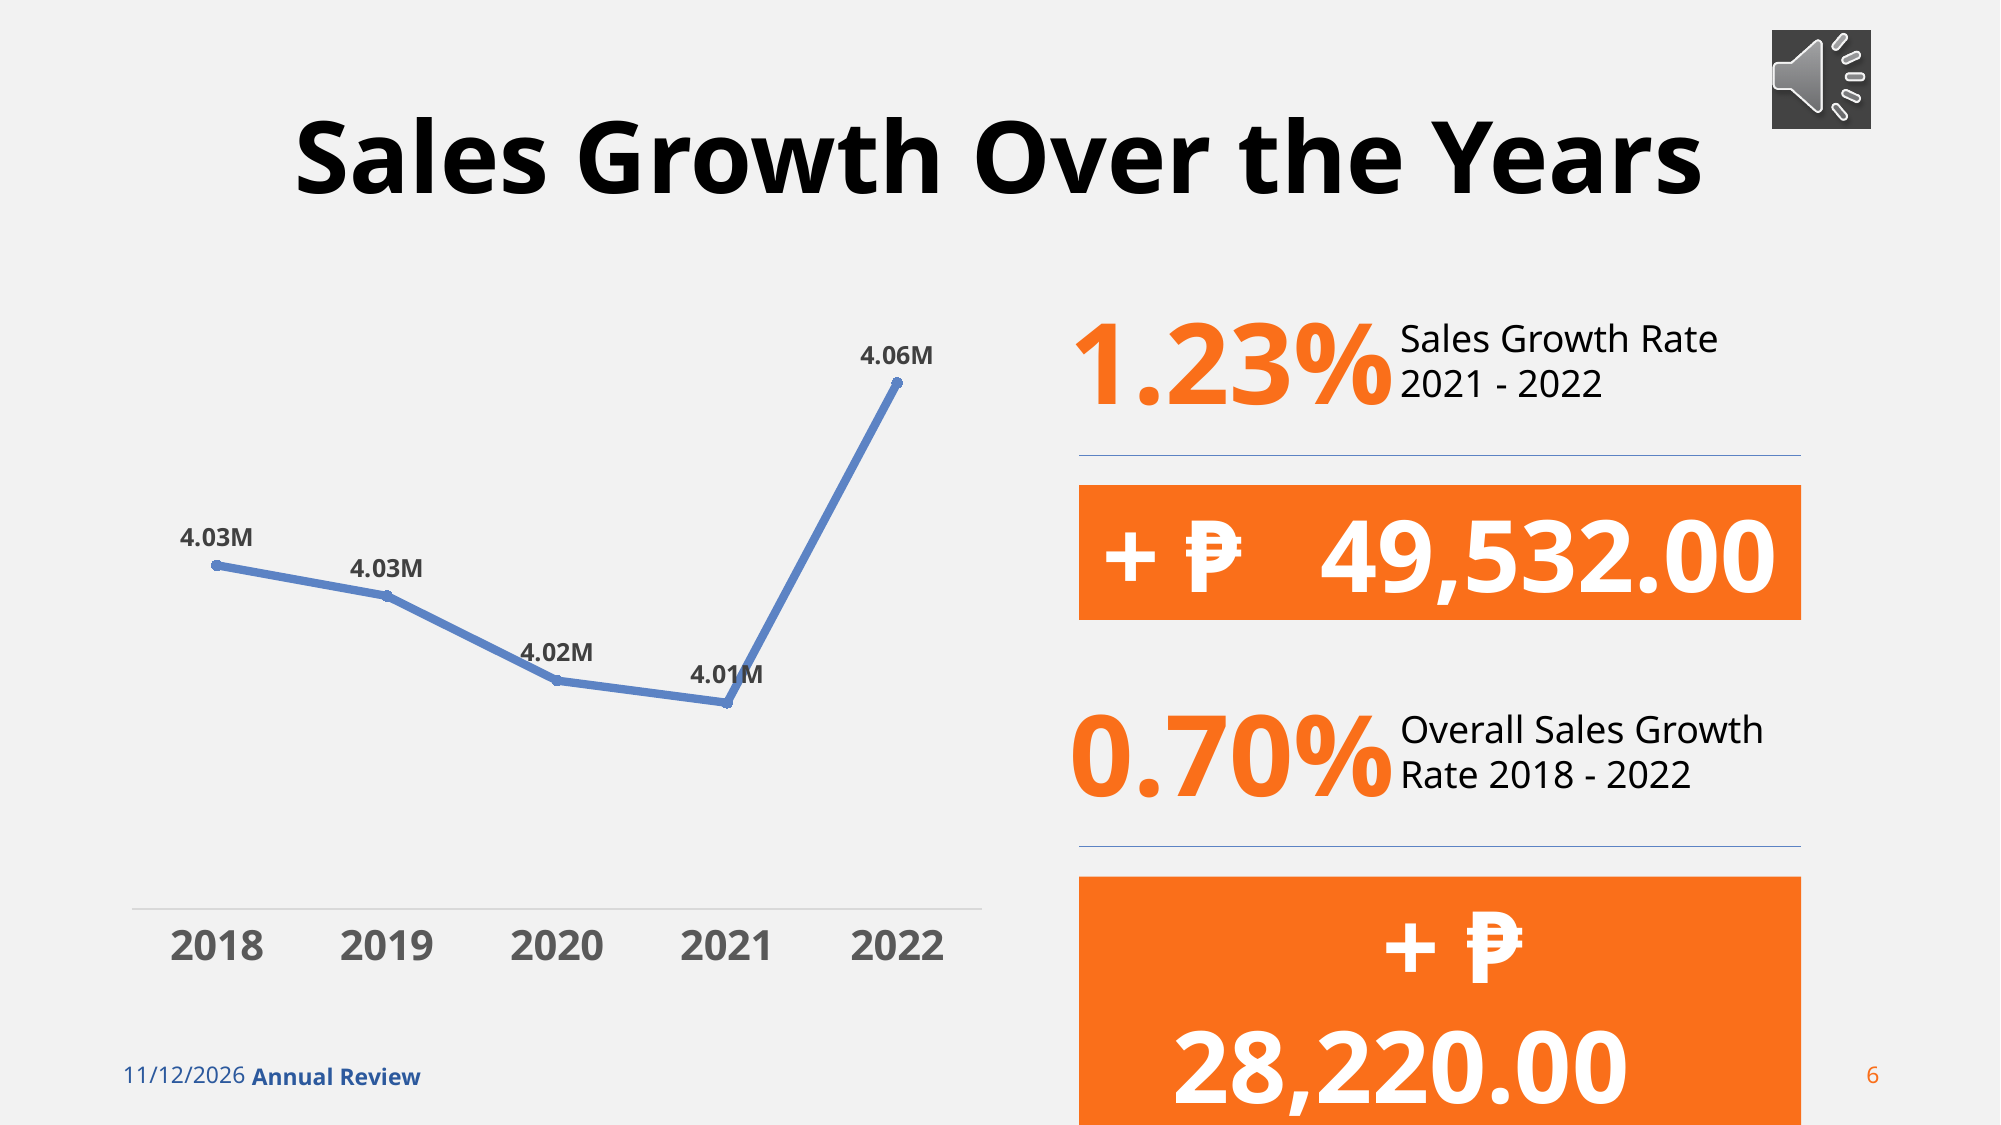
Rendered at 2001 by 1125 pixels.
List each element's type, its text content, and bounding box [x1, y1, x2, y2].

text_box + ₱ 49,532.00 [1079, 485, 1802, 620]
title Sales Growth Over the Years [137, 104, 1863, 219]
text_box Sales Growth Rate 2021 - 2022 [1385, 307, 1840, 413]
text_box 0.70% [1054, 676, 1411, 826]
text_box 1.23% [1054, 284, 1411, 435]
text_box + ₱ 28,220.00 [1079, 876, 1802, 1125]
picture [1771, 29, 1872, 130]
text_box Overall Sales Growth Rate 2018 - 2022 [1385, 698, 1840, 804]
chart [114, 314, 1000, 987]
